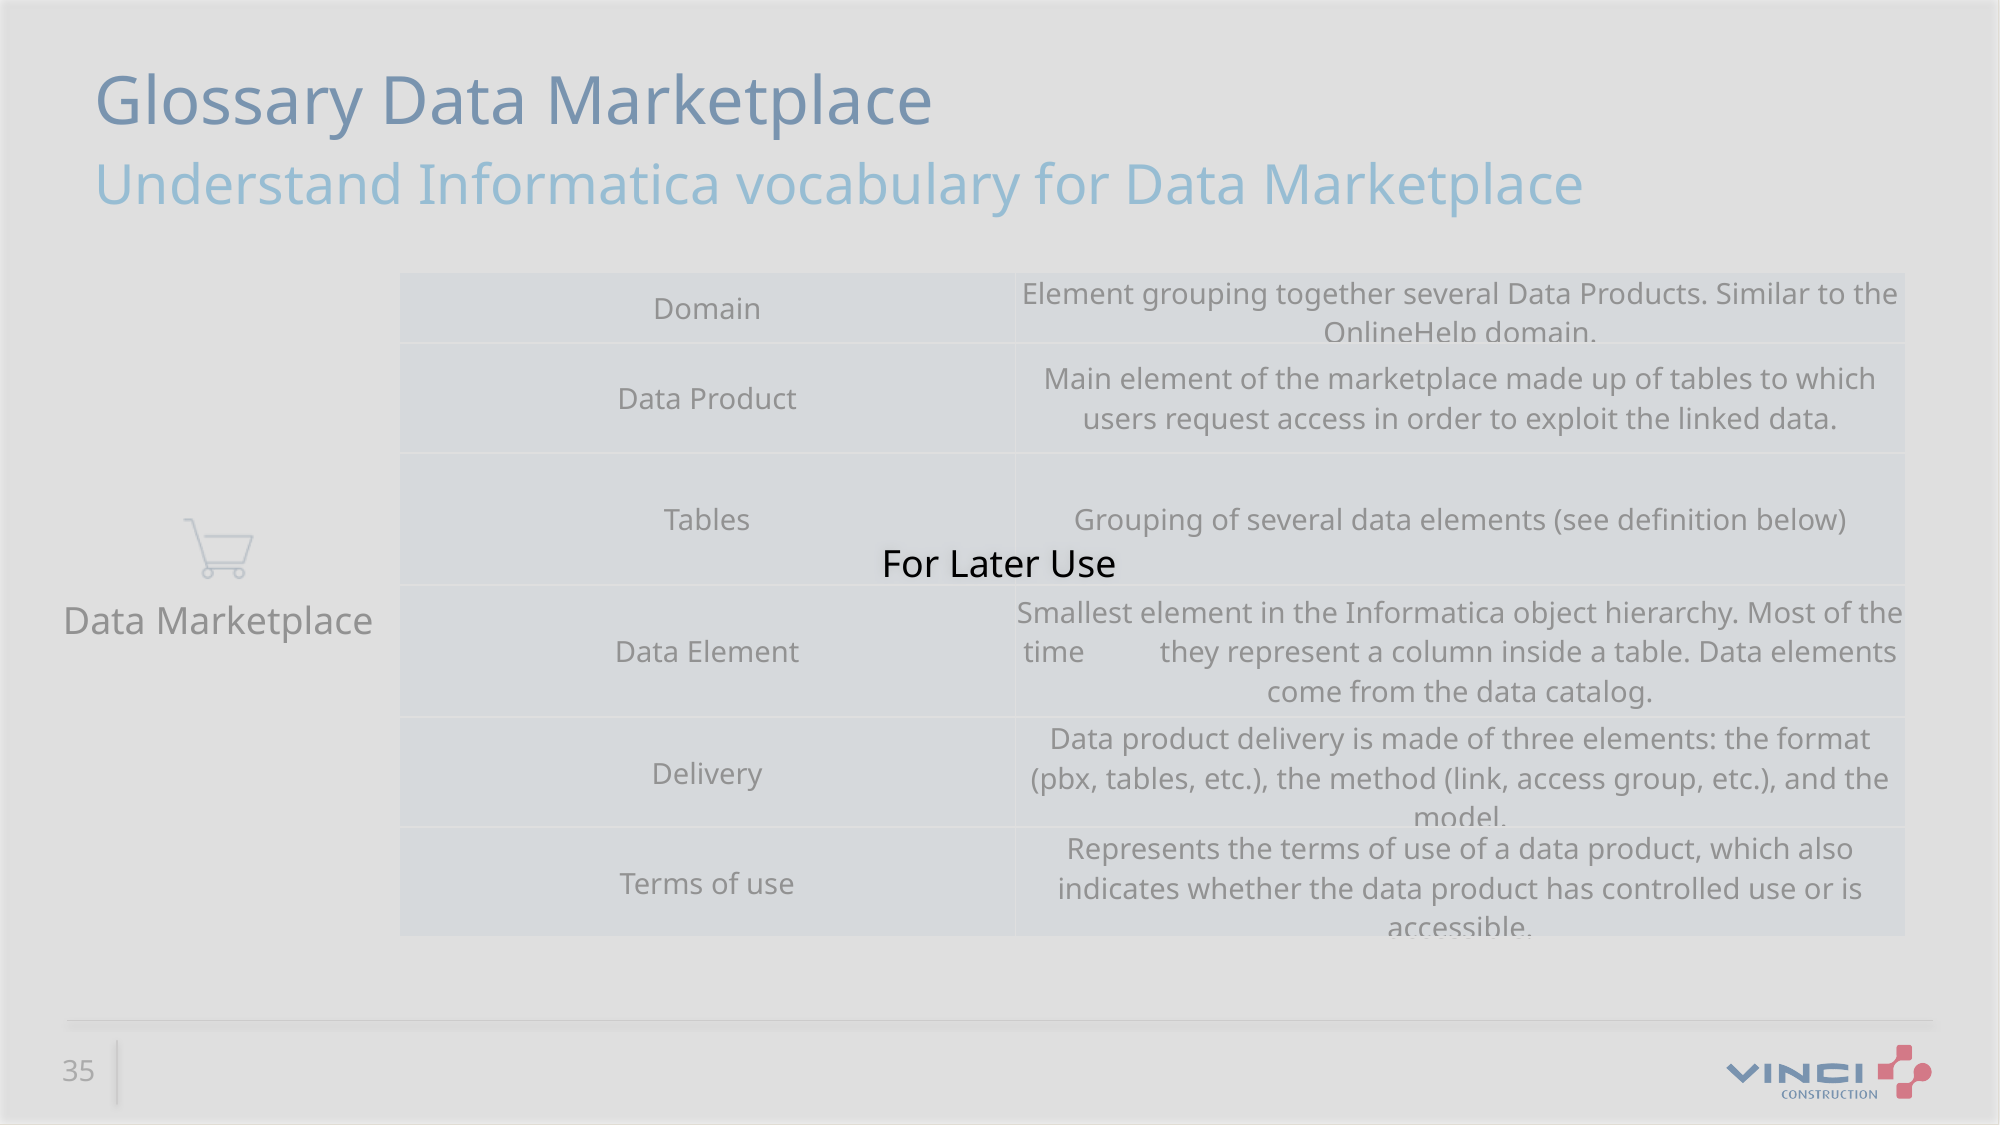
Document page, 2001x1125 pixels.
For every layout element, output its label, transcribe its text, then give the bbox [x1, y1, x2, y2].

picture [178, 508, 259, 590]
text_box For Later Use [0, 0, 1999, 1125]
